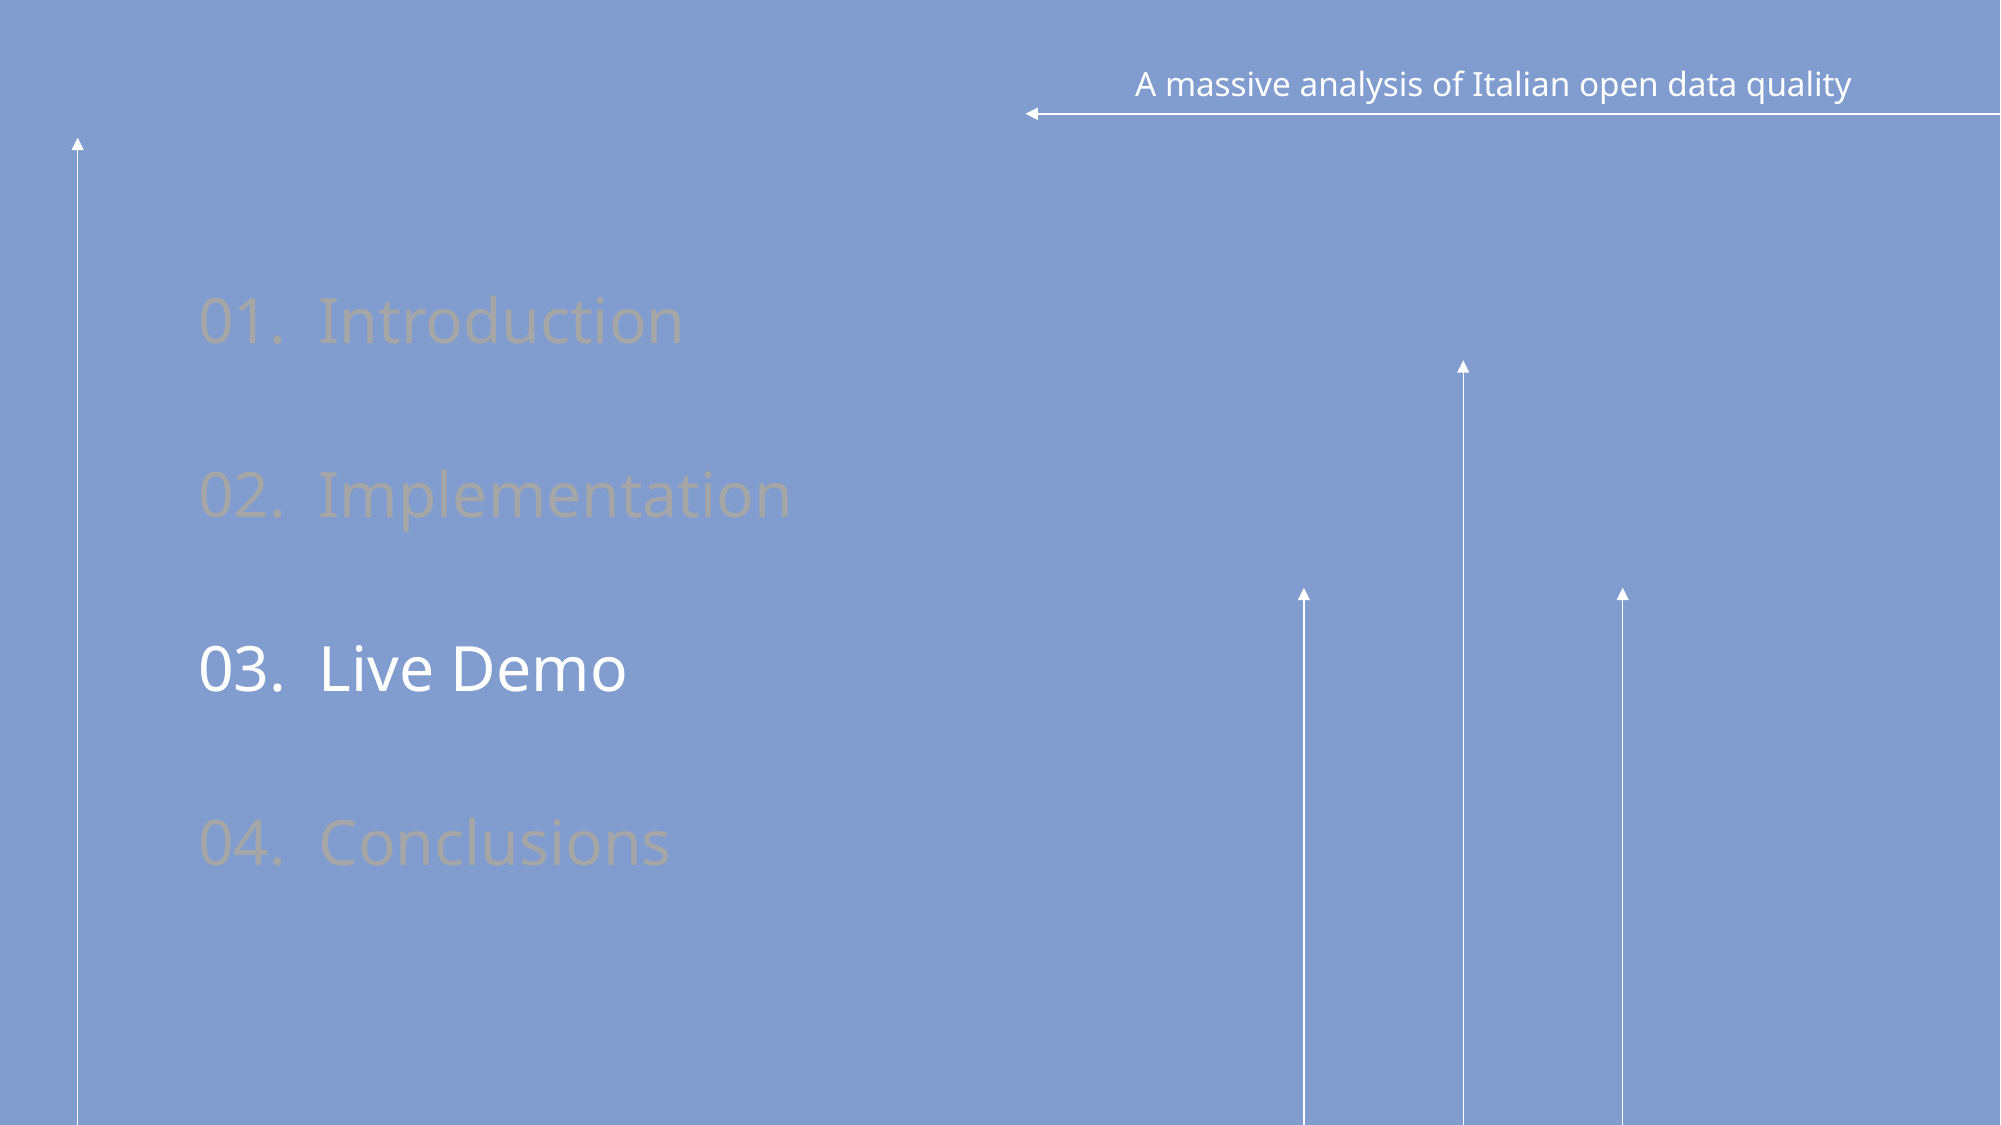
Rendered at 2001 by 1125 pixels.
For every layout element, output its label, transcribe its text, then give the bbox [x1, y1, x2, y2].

text_box 04. Conclusions [144, 753, 1063, 928]
text_box A massive analysis of Italian open data quality [1081, 47, 1978, 128]
text_box 03. Live Demo [144, 579, 1063, 753]
text_box 02. Implementation [144, 405, 1063, 579]
text_box 01. Introduction [144, 231, 1063, 405]
